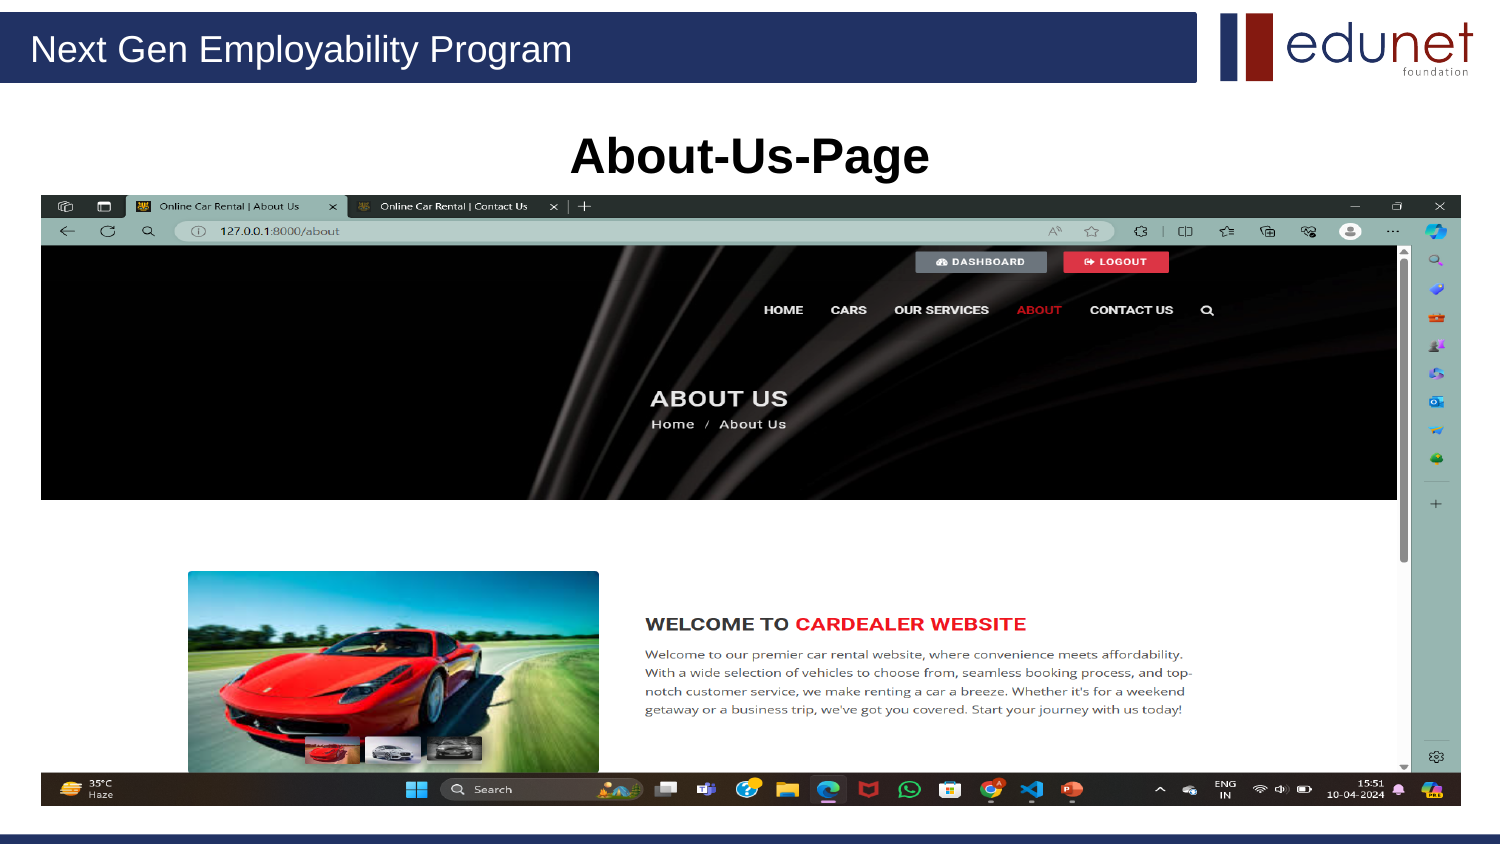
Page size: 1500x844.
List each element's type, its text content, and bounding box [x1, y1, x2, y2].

picture [41, 194, 1462, 807]
picture [1279, 14, 1482, 83]
title About-Us-Page [103, 98, 1397, 193]
